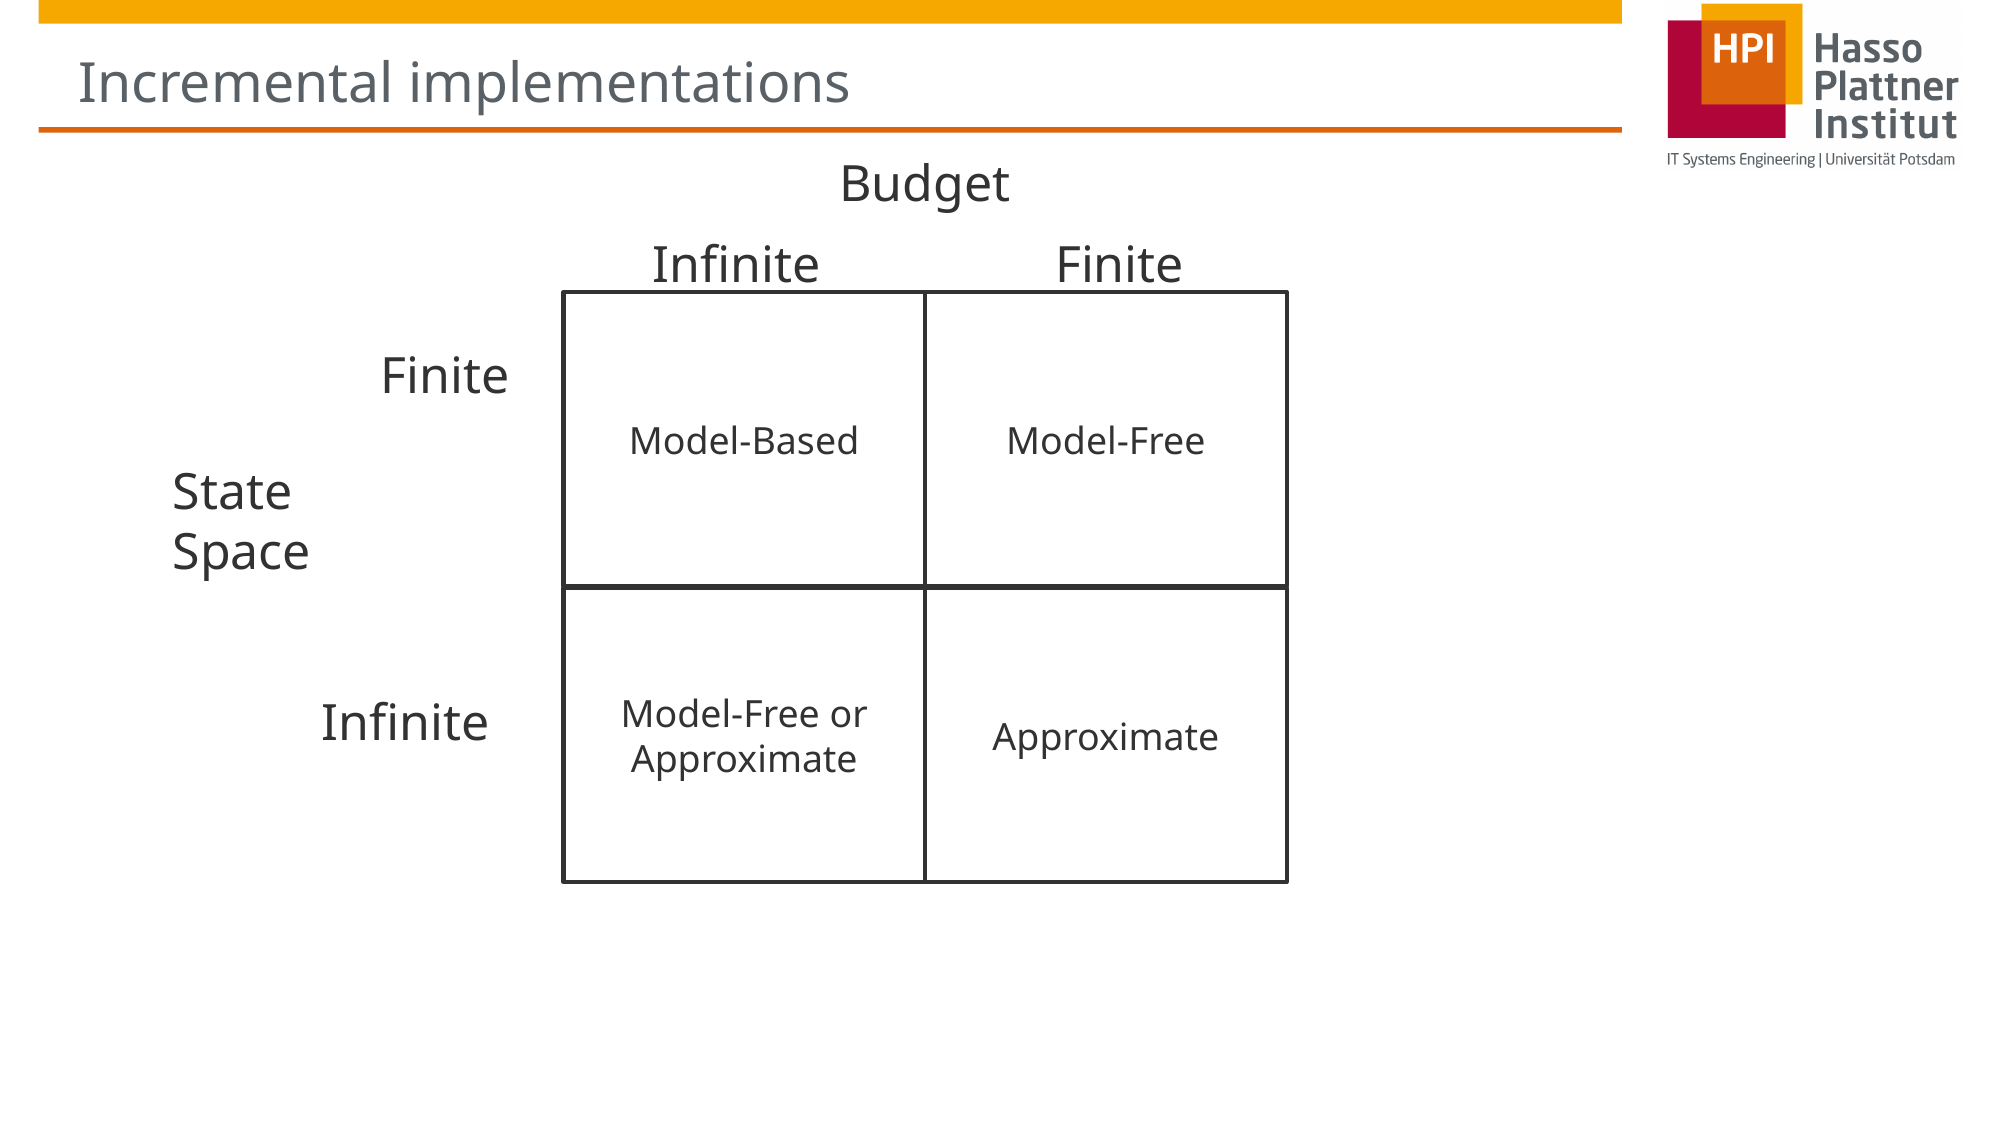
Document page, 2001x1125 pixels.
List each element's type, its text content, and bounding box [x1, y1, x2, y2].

text_box Model-Free or Approximate [561, 586, 923, 884]
text_box Model-Based [561, 290, 923, 586]
text_box Infinite [306, 682, 557, 758]
text_box Infinite [637, 225, 868, 301]
text_box Model-Free [923, 290, 1289, 586]
text_box Approximate [923, 586, 1289, 884]
text_box State Space [157, 451, 349, 587]
text_box Budget [824, 144, 1096, 220]
text_box Finite [1040, 225, 1242, 290]
picture [1664, 0, 1965, 170]
text_box Finite [366, 336, 557, 411]
title Incremental implementations [78, 23, 1583, 115]
